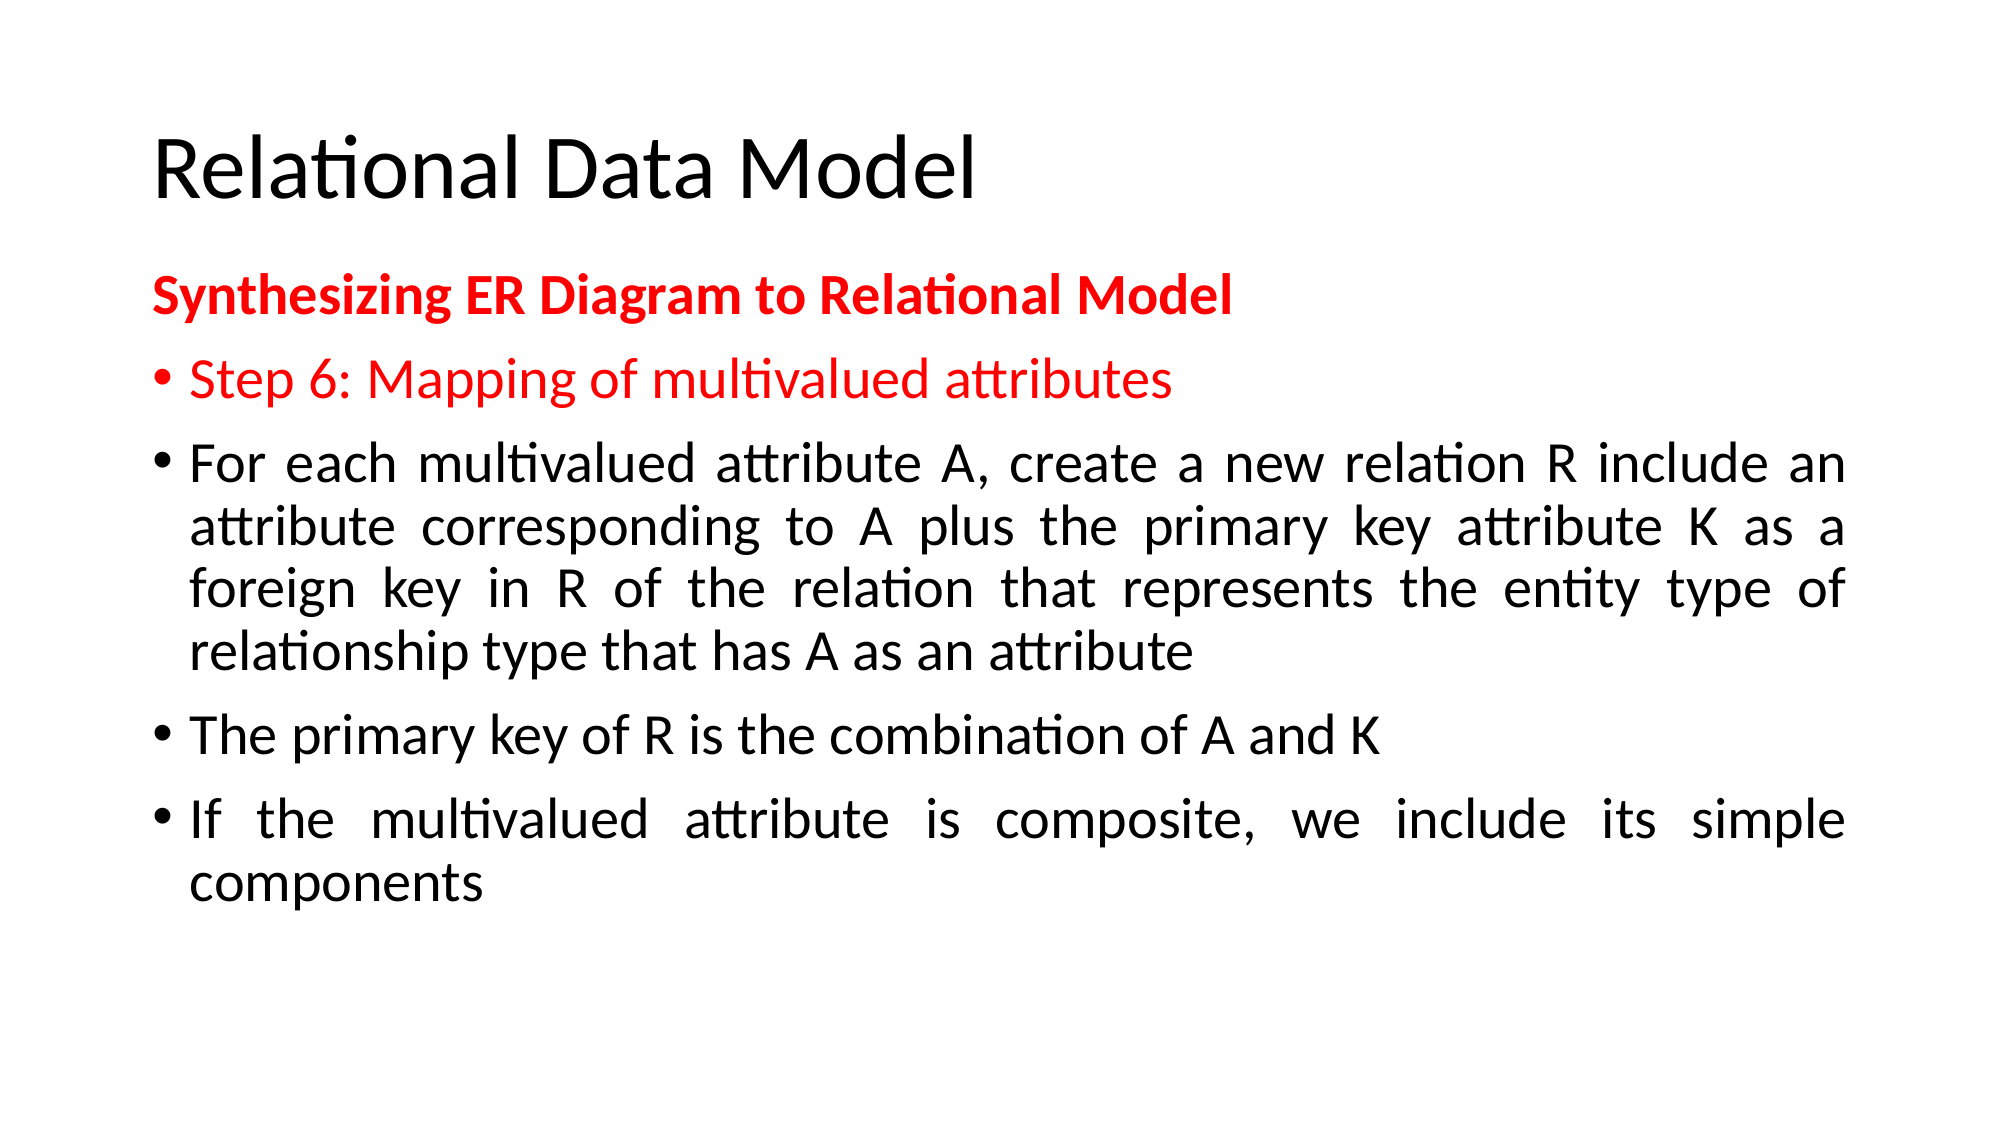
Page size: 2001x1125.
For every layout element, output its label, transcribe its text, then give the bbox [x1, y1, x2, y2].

list Synthesizing ER Diagram to Relational Model Step 6: Mapping of multivalued attributes For each multivalued attribute A, create a new relation R include an attribute corresponding to A plus the primary key attribute K as a foreign key in R of the relation that represents the entity type of relationship type that has A as an attribute The primary key of R is the combination of A and K If the multivalued attribute is composite, we include its simple components [137, 257, 1863, 1093]
title Relational Data Model [137, 59, 1863, 257]
